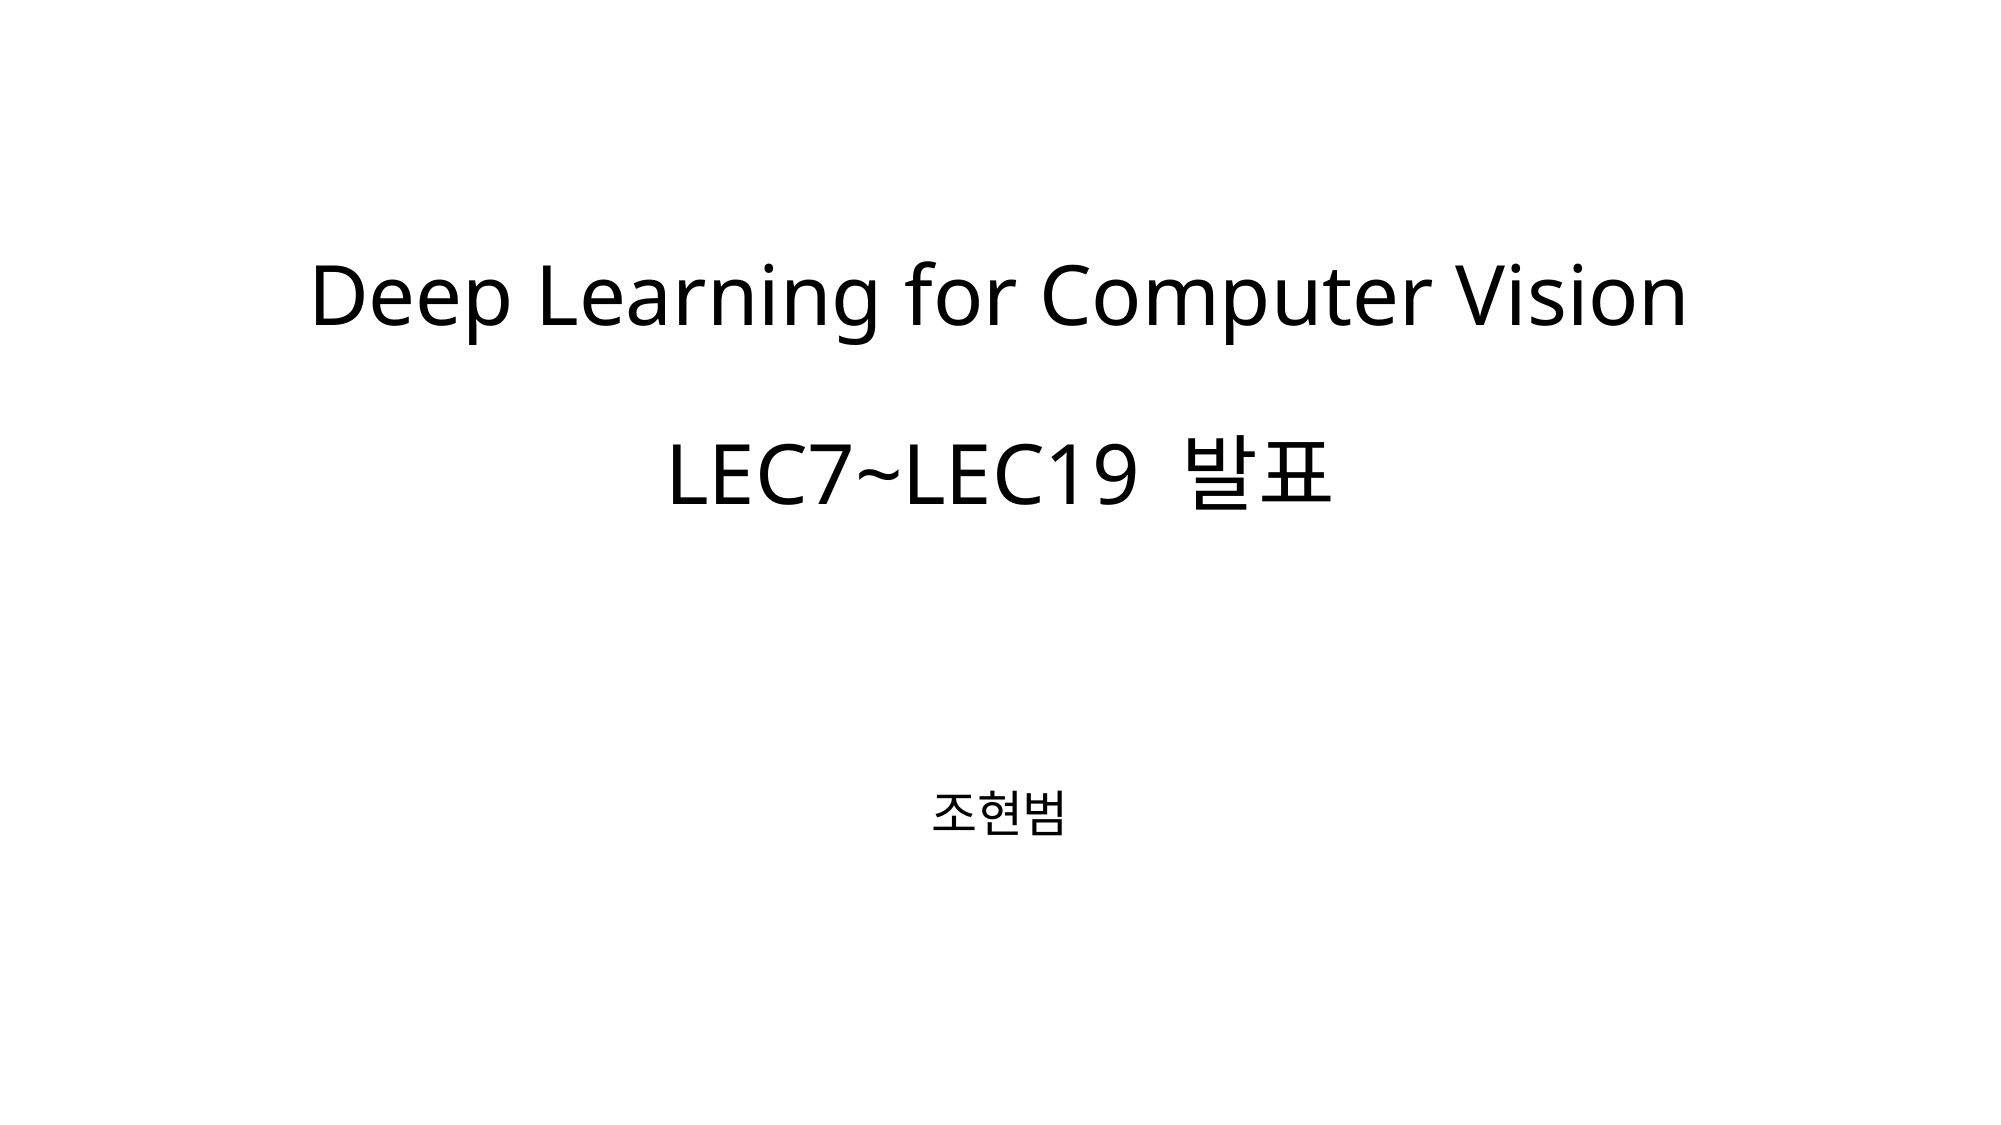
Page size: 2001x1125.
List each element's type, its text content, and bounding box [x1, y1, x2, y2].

subtitle 조현범 [249, 781, 1750, 1053]
title Deep Learning for Computer Vision LEC7~LEC19 발표 [249, 238, 1750, 631]
